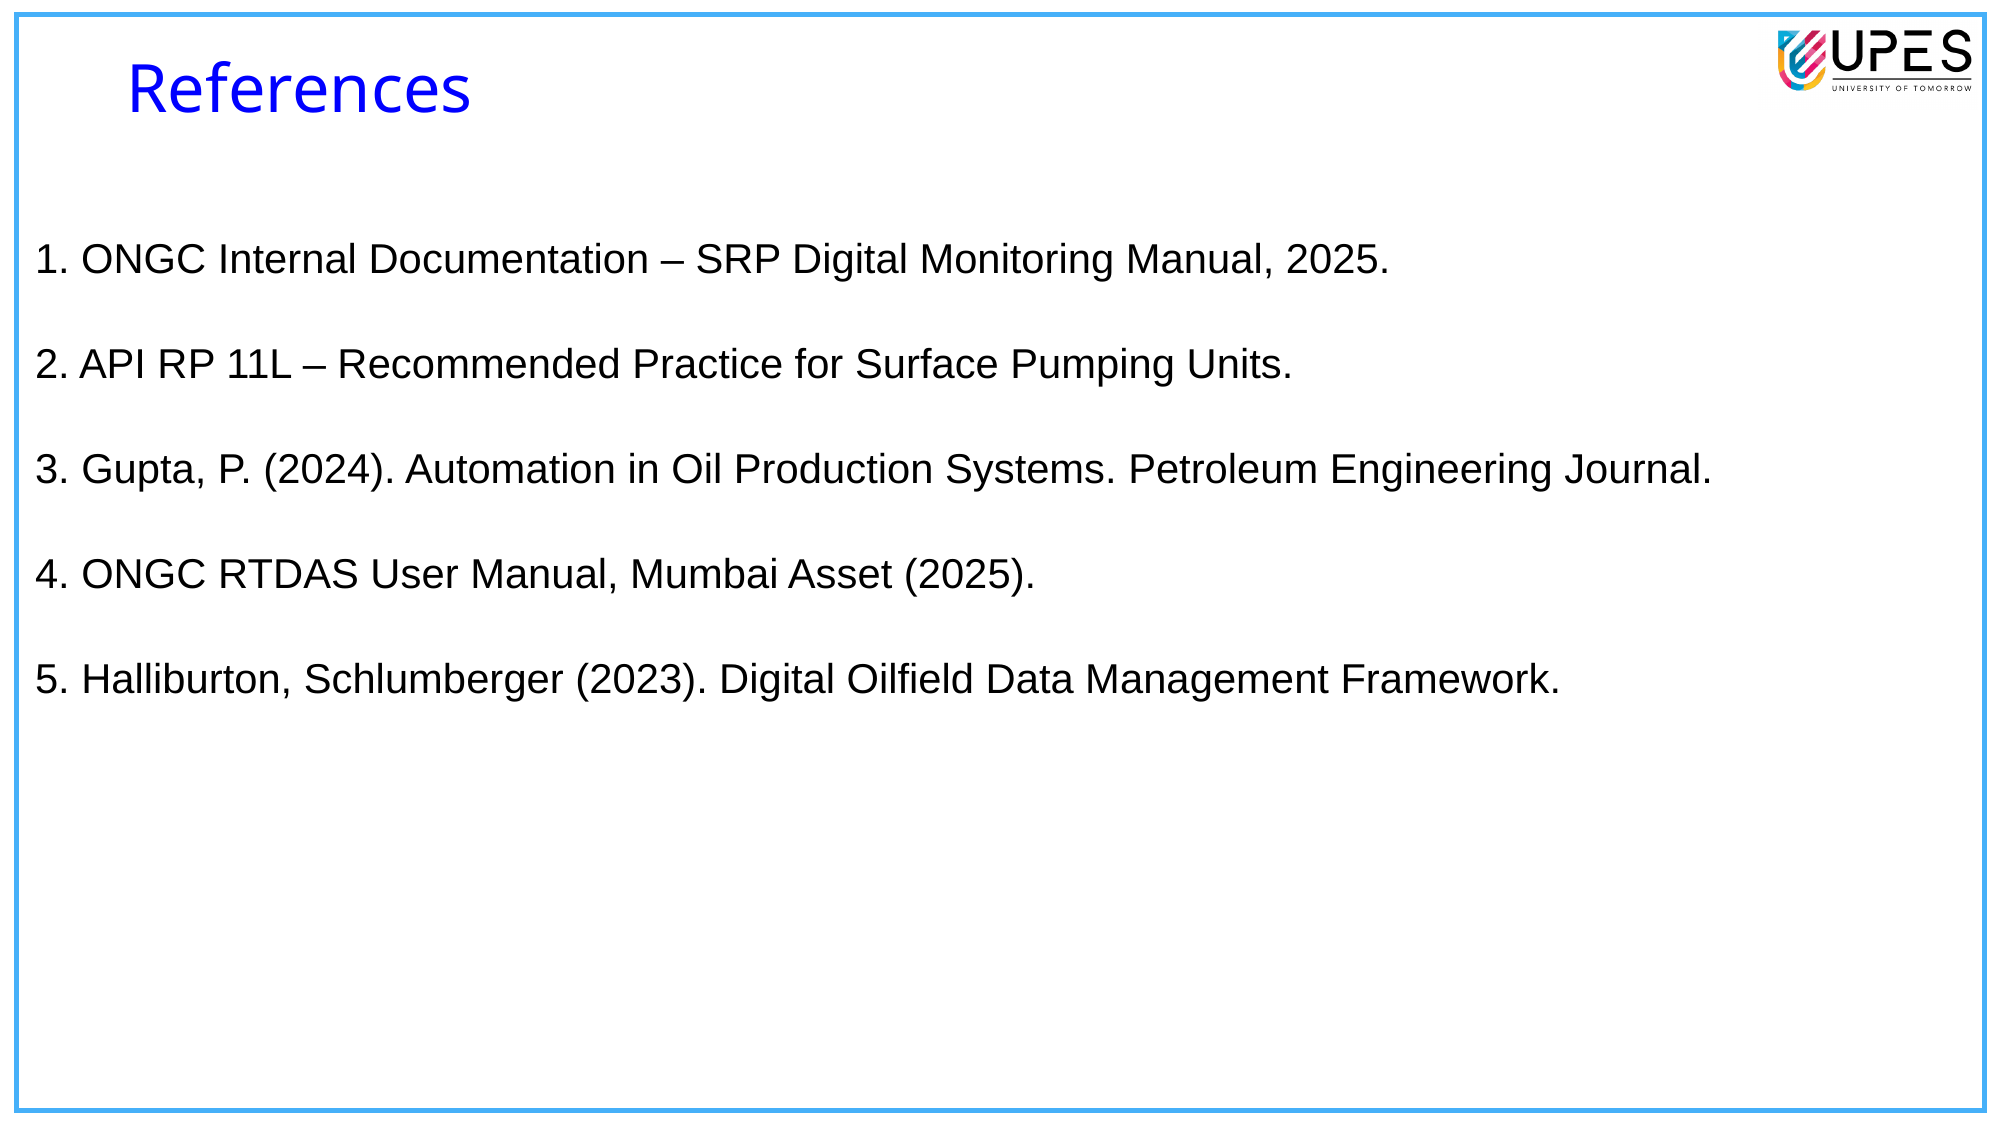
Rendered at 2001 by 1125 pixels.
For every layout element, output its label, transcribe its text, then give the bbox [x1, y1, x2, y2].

picture [1758, 20, 1978, 110]
text_box ONGC Internal Documentation – SRP Digital Monitoring Manual, 2025. 2. API RP 11L – Recommended Practice for Surface Pumping Units. 3. Gupta, P. (2024). Automation in Oil Production Systems. Petroleum Engineering Journal. 4. ONGC RTDAS User Manual, Mumbai Asset (2025). 5. Halliburton, Schlumberger (2023). Digital Oilfield Data Management Framework. [19, 238, 1957, 743]
text_box References [93, 48, 1444, 133]
